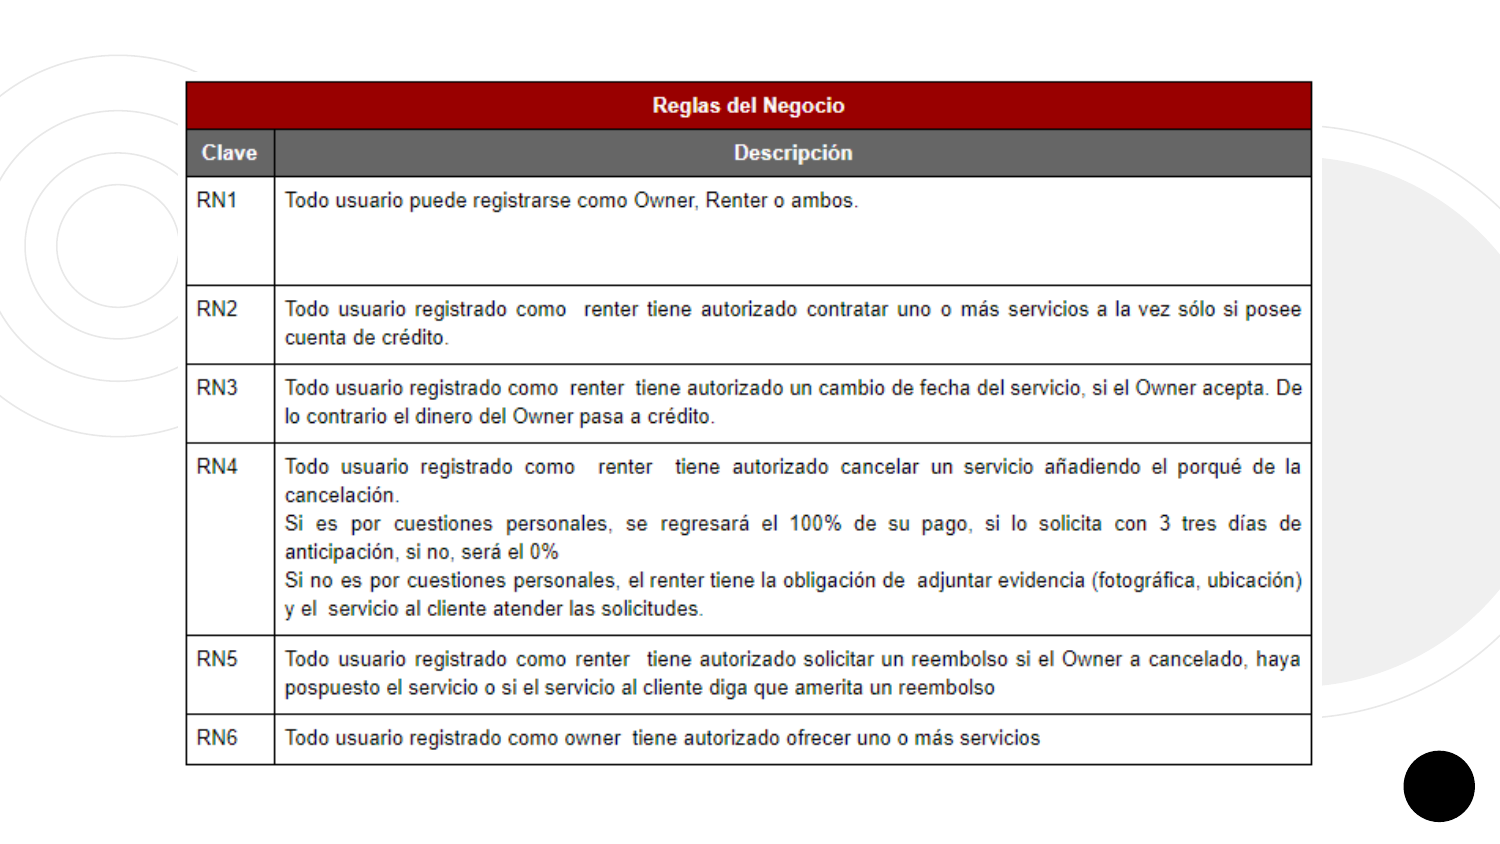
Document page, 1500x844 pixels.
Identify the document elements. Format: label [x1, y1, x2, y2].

picture [178, 72, 1322, 772]
